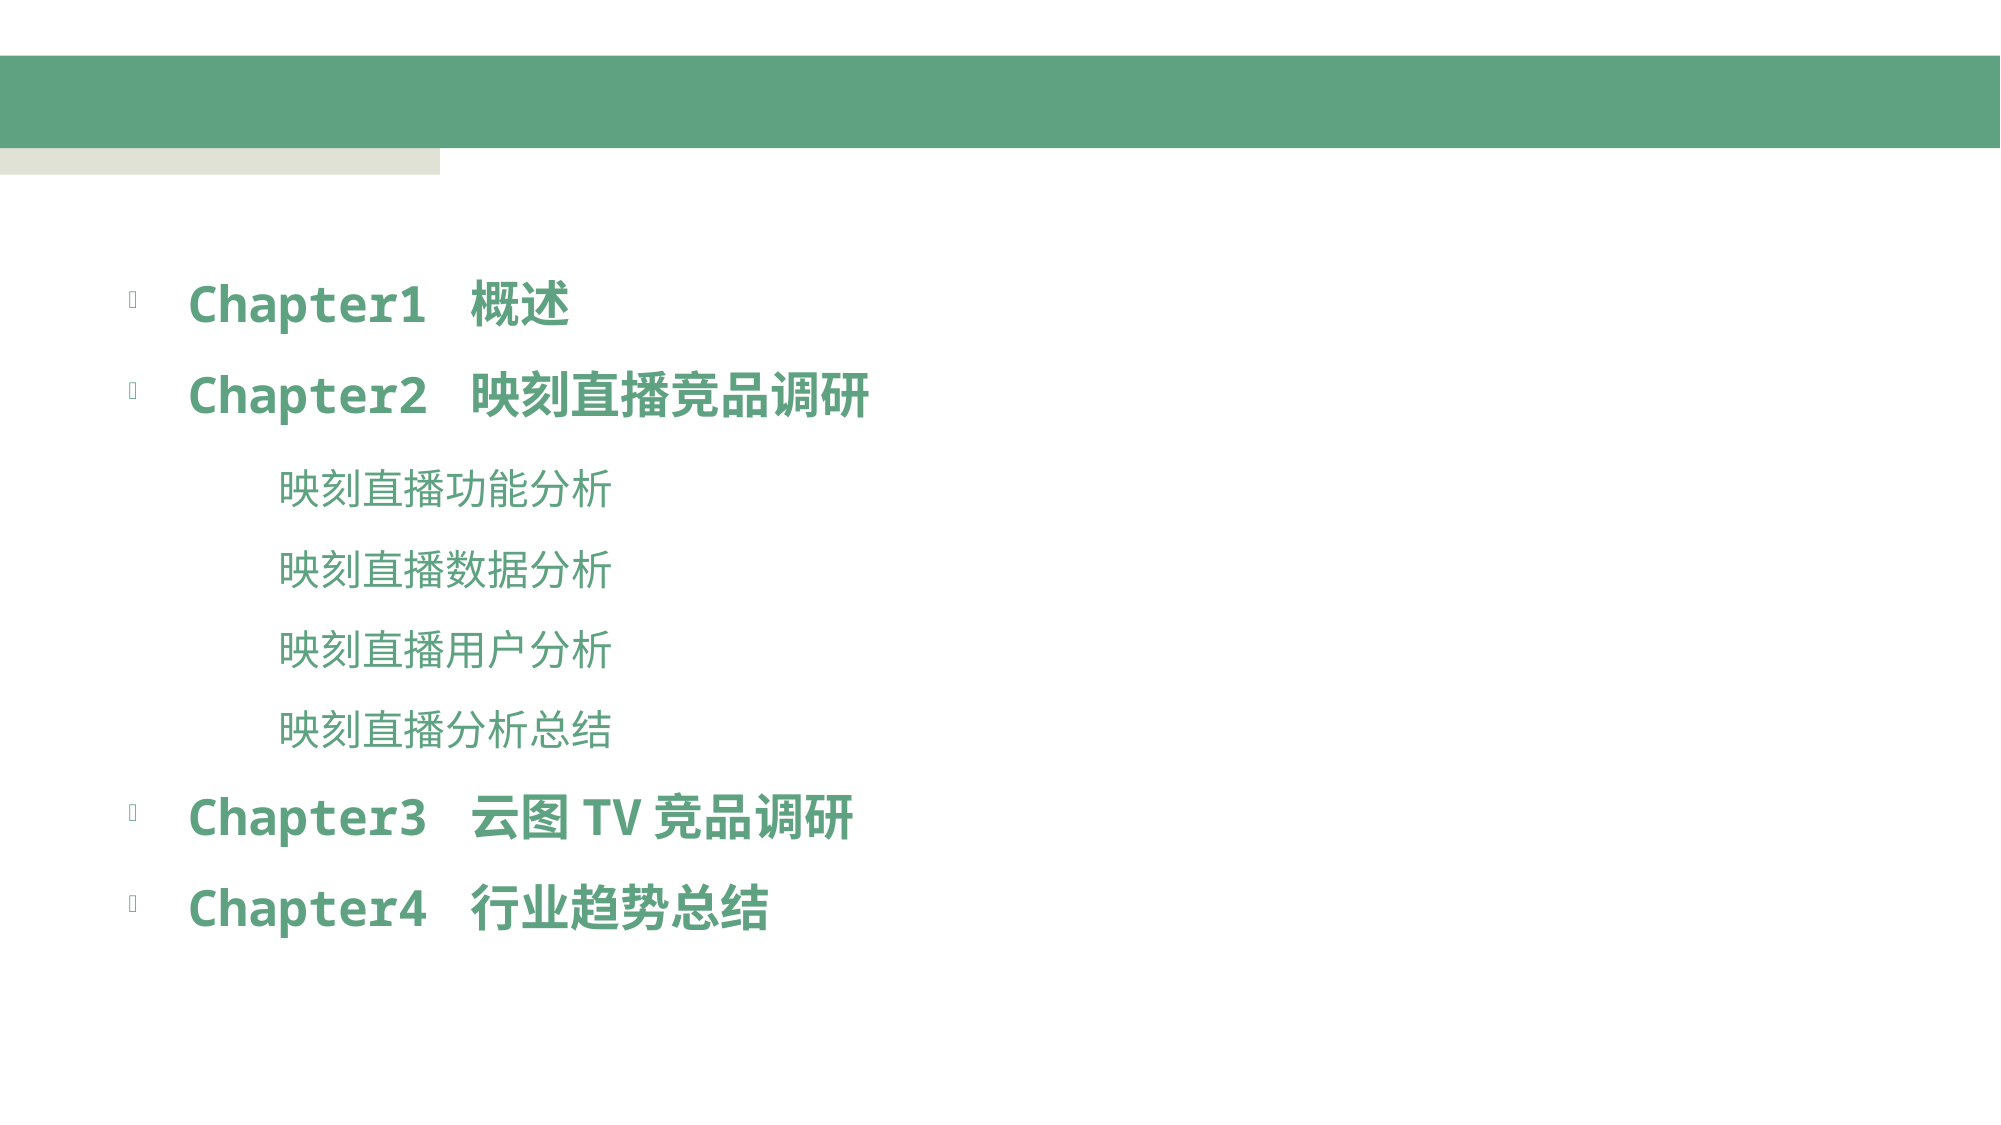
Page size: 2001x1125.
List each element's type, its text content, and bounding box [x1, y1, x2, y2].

text_box Chapter1 概述 Chapter2 映刻直播竞品调研 映刻直播功能分析 映刻直播数据分析 映刻直播用户分析 映刻直播分析总结 Chapter3 云图TV竞品调研 Chapter4 行业趋势总结 [113, 258, 1886, 1035]
